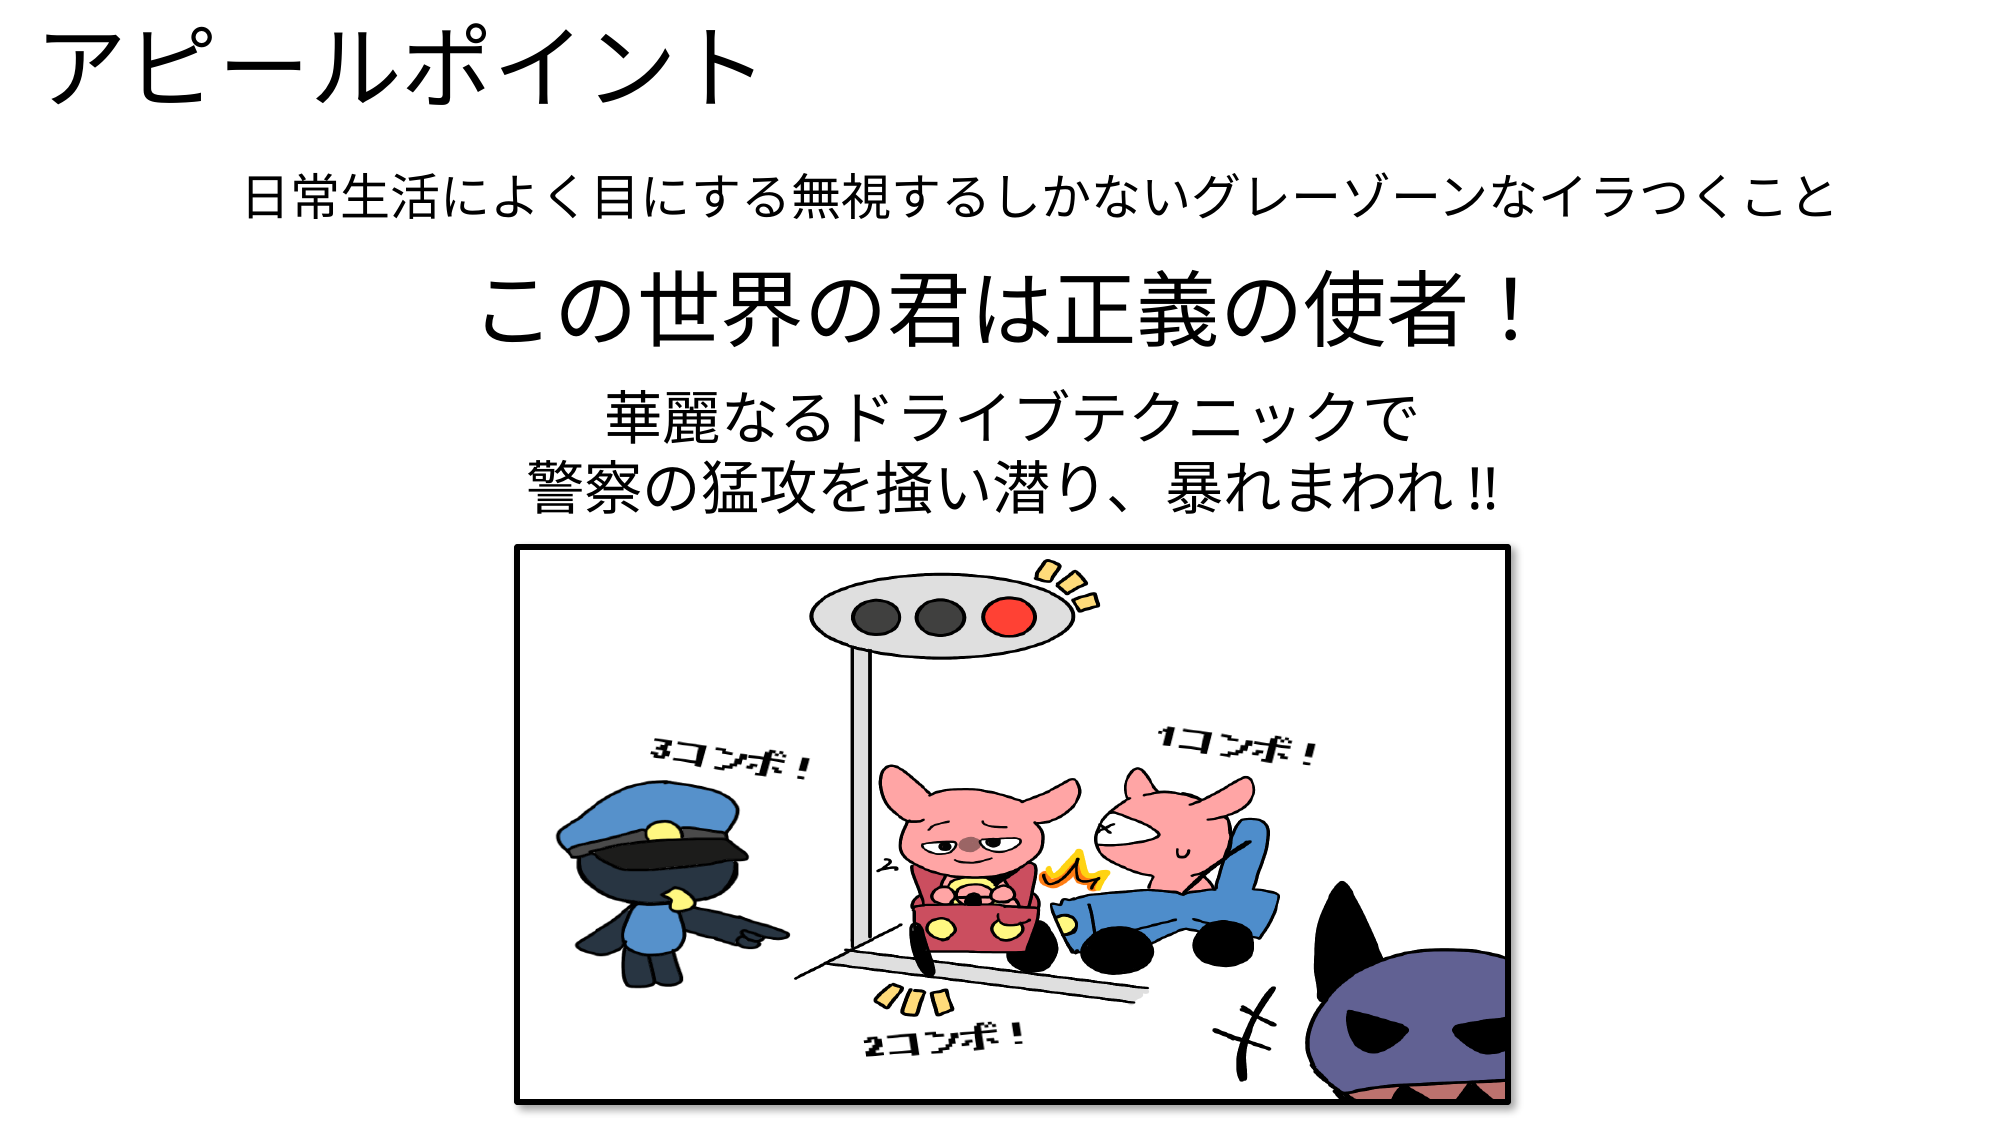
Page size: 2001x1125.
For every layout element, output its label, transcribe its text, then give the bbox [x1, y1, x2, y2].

text_box 日常生活によく目にする無視するしかないグレーゾーンなイラつくこと [225, 157, 1899, 233]
picture [520, 550, 1505, 1099]
title アピールポイント [19, 0, 1745, 181]
text_box 華麗なるドライブテクニックで 警察の猛攻を掻い潜り、暴れまわれ!! [344, 373, 1680, 599]
text_box この世界の君は正義の使者！ [456, 250, 1569, 465]
